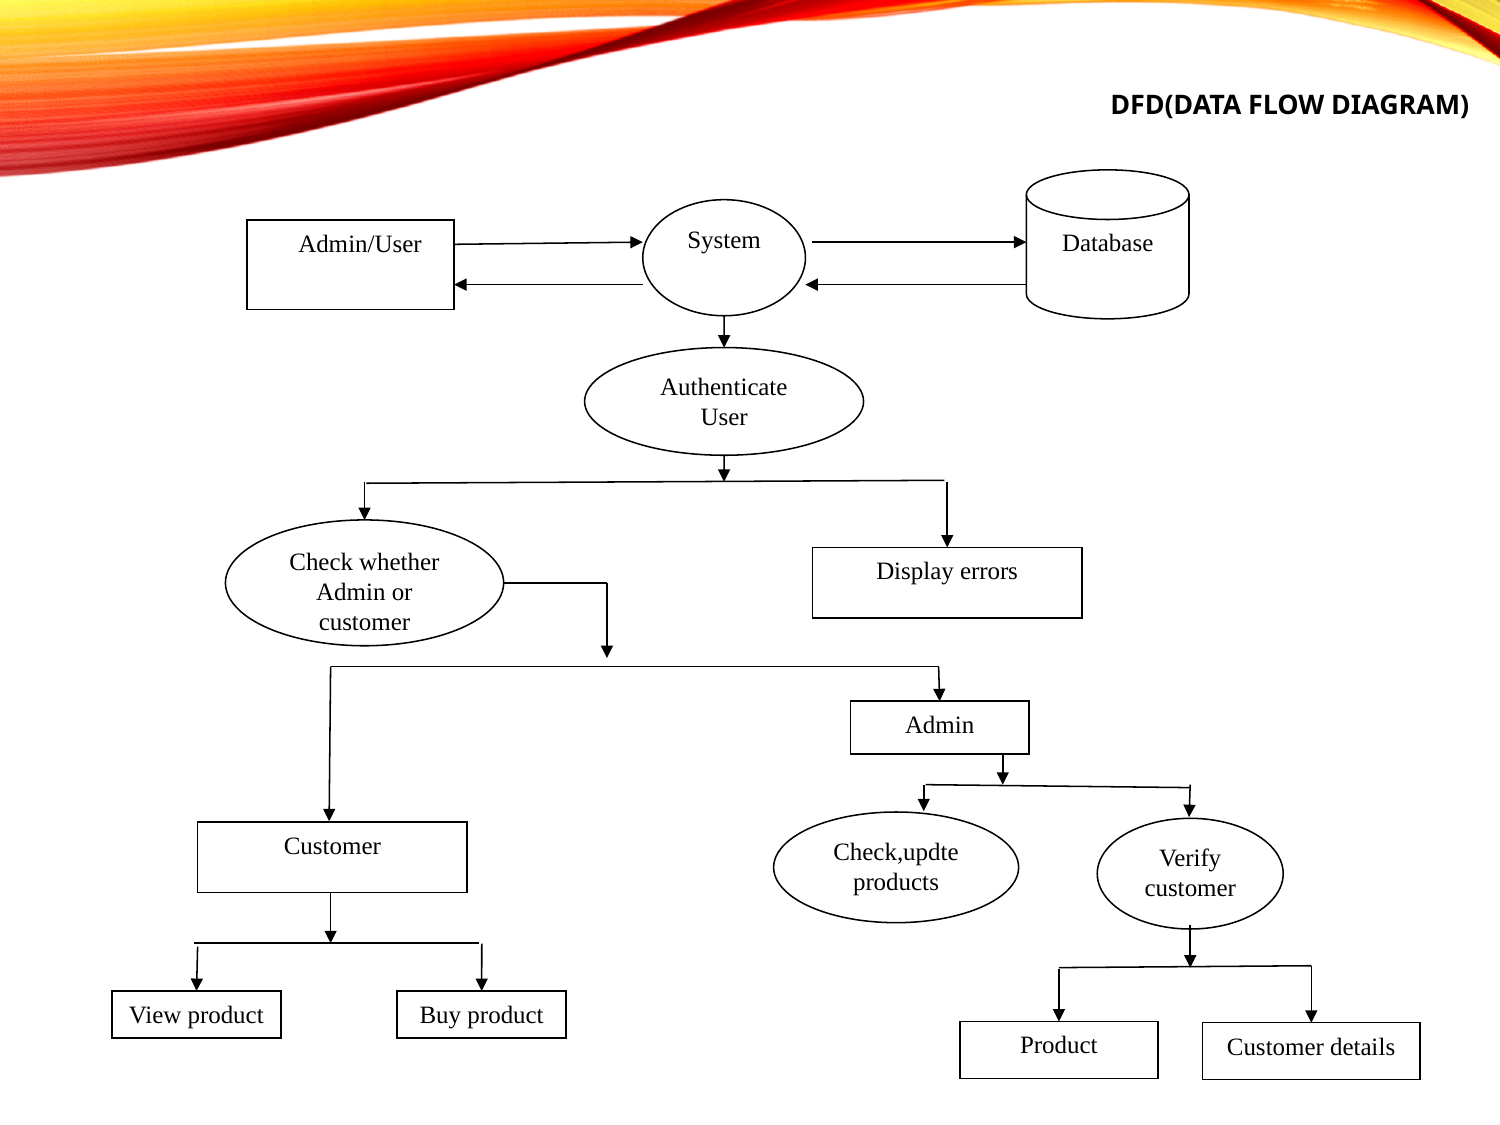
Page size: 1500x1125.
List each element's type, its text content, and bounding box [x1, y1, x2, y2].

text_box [111, 169, 1421, 1080]
title DFD(DATA FLOW DIAGRAM) [563, 54, 1485, 170]
picture [0, 0, 1500, 178]
